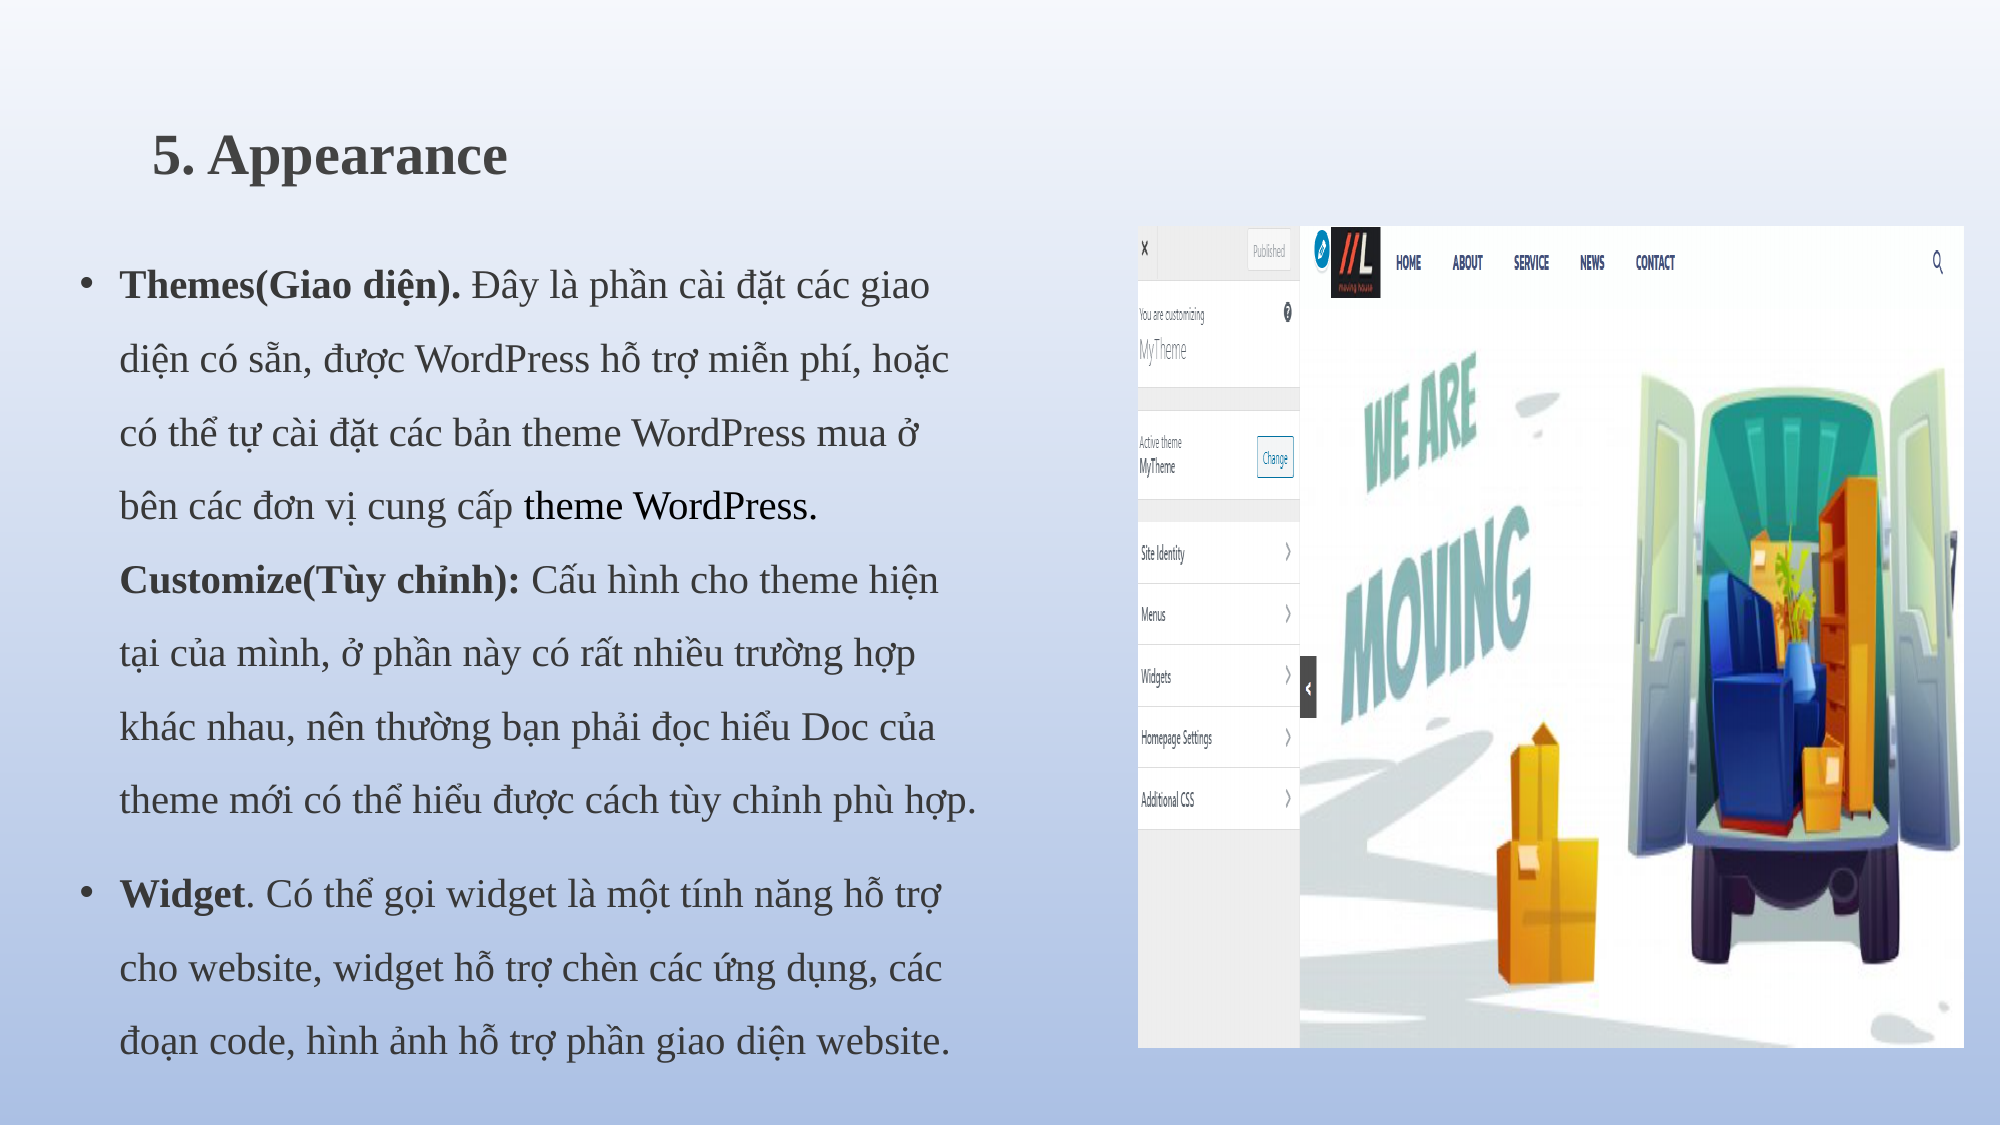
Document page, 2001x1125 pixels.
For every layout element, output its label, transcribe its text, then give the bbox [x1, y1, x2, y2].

picture [1138, 226, 1964, 1048]
title 5. Appearance [137, 59, 1863, 278]
list Themes(Giao diện). Đây là phần cài đặt các giao diện có sẵn, được WordPress hỗ trợ miễn phí, hoặc có thể tự cài đặt các bản theme WordPress mua ở bên các đơn vị cung cấp theme WordPress. Customize(Tùy chỉnh): Cấu hình cho theme hiện tại của mình, ở phần này có rất nhiều trường hợp khác nhau, nên thường bạn phải đọc hiểu Doc của theme mới có thể hiểu được cách tùy chỉnh phù hợp. Widget. Có thể gọi widget là một tính năng hỗ trợ cho website, widget hỗ trợ chèn các ứng dụng, các đoạn code, hình ảnh hỗ trợ phần giao diện website. [64, 226, 1000, 1099]
